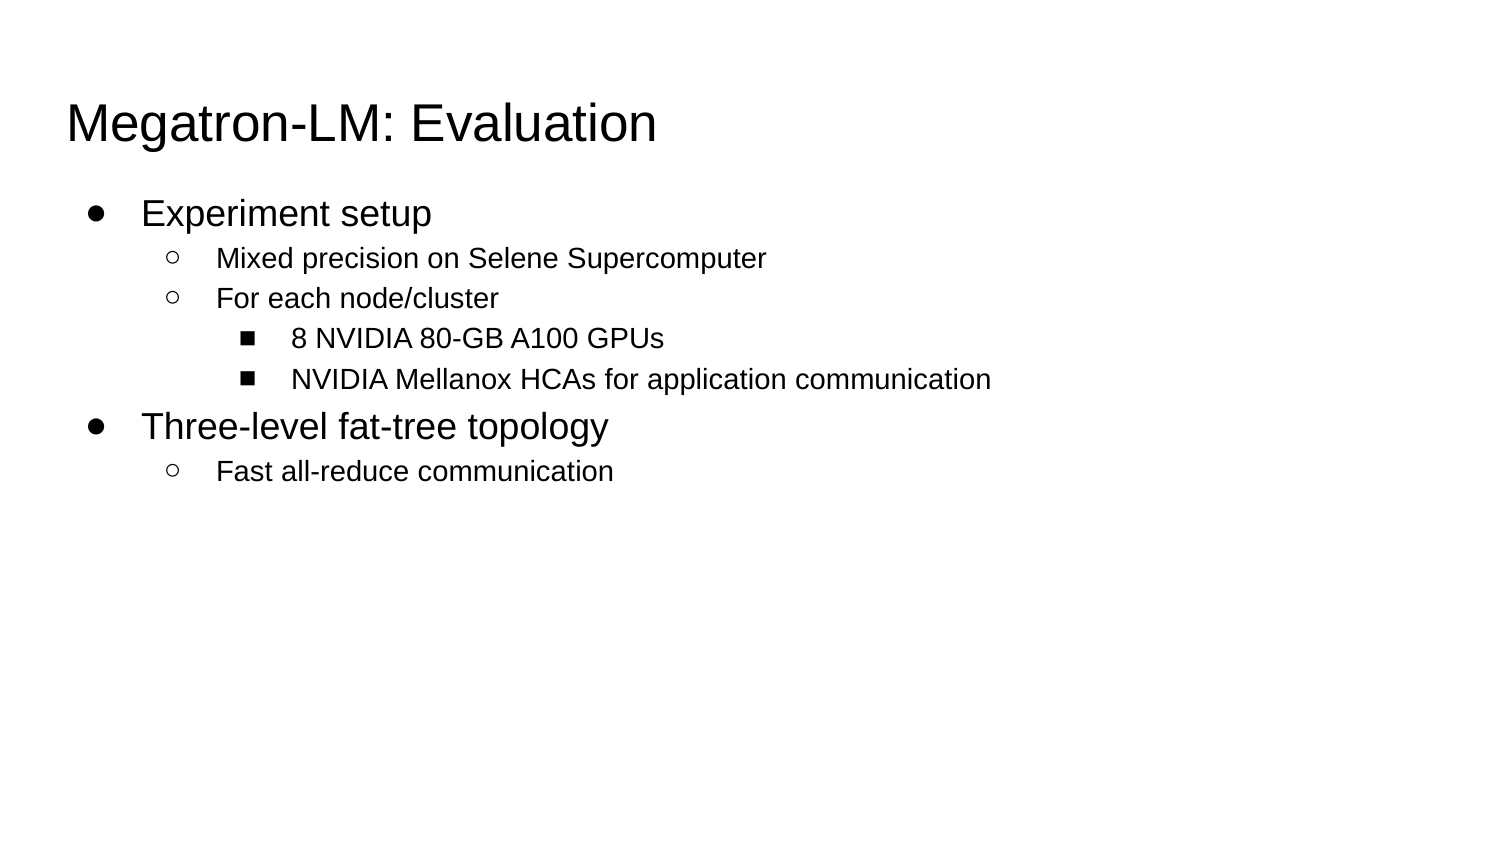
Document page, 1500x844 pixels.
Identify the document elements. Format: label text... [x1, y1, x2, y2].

title Megatron-LM: Evaluation [51, 72, 1449, 166]
list Experiment setup Mixed precision on Selene Supercomputer For each node/cluster 8 NVIDIA 80-GB A100 GPUs NVIDIA Mellanox HCAs for application communication Three-level fat-tree topology Fast all-reduce communication [51, 166, 1449, 728]
